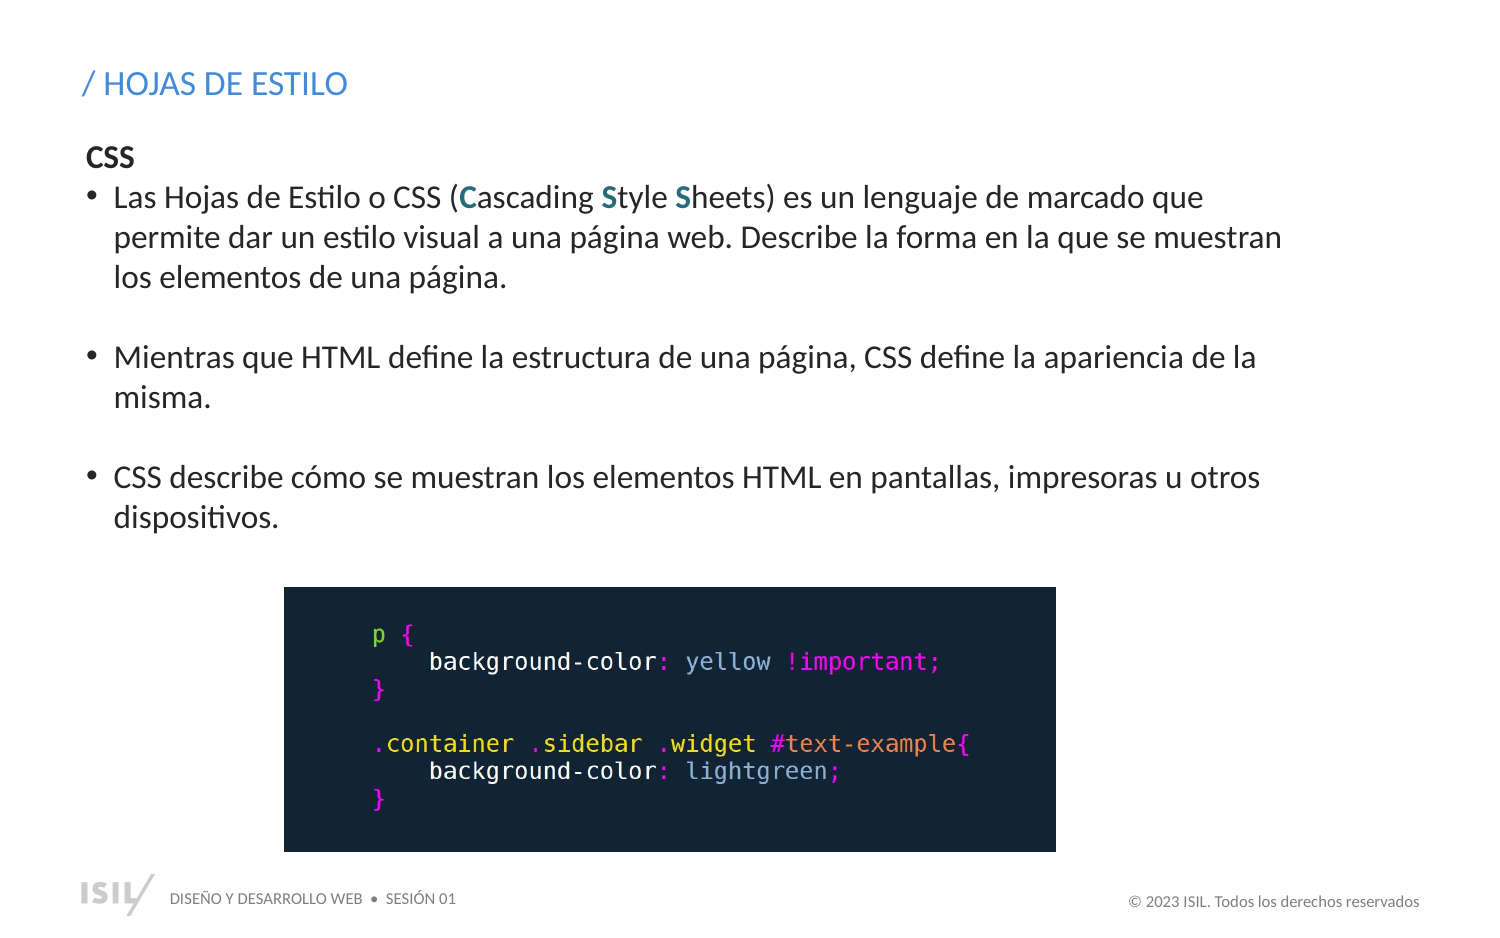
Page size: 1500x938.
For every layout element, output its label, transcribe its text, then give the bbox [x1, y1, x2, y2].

text_box / HOJAS DE ESTILO [66, 52, 1249, 111]
text_box CSS Las Hojas de Estilo o CSS (Cascading Style Sheets) es un lenguaje de marcado que permite dar un estilo visual a una página web. Describe la forma en la que se muestran los elementos de una página. Mientras que HTML define la estructura de una página, CSS define la apariencia de la misma. CSS describe cómo se muestran los elementos HTML en pantallas, impresoras u otros dispositivos. [84, 135, 1287, 535]
picture [283, 587, 1057, 852]
